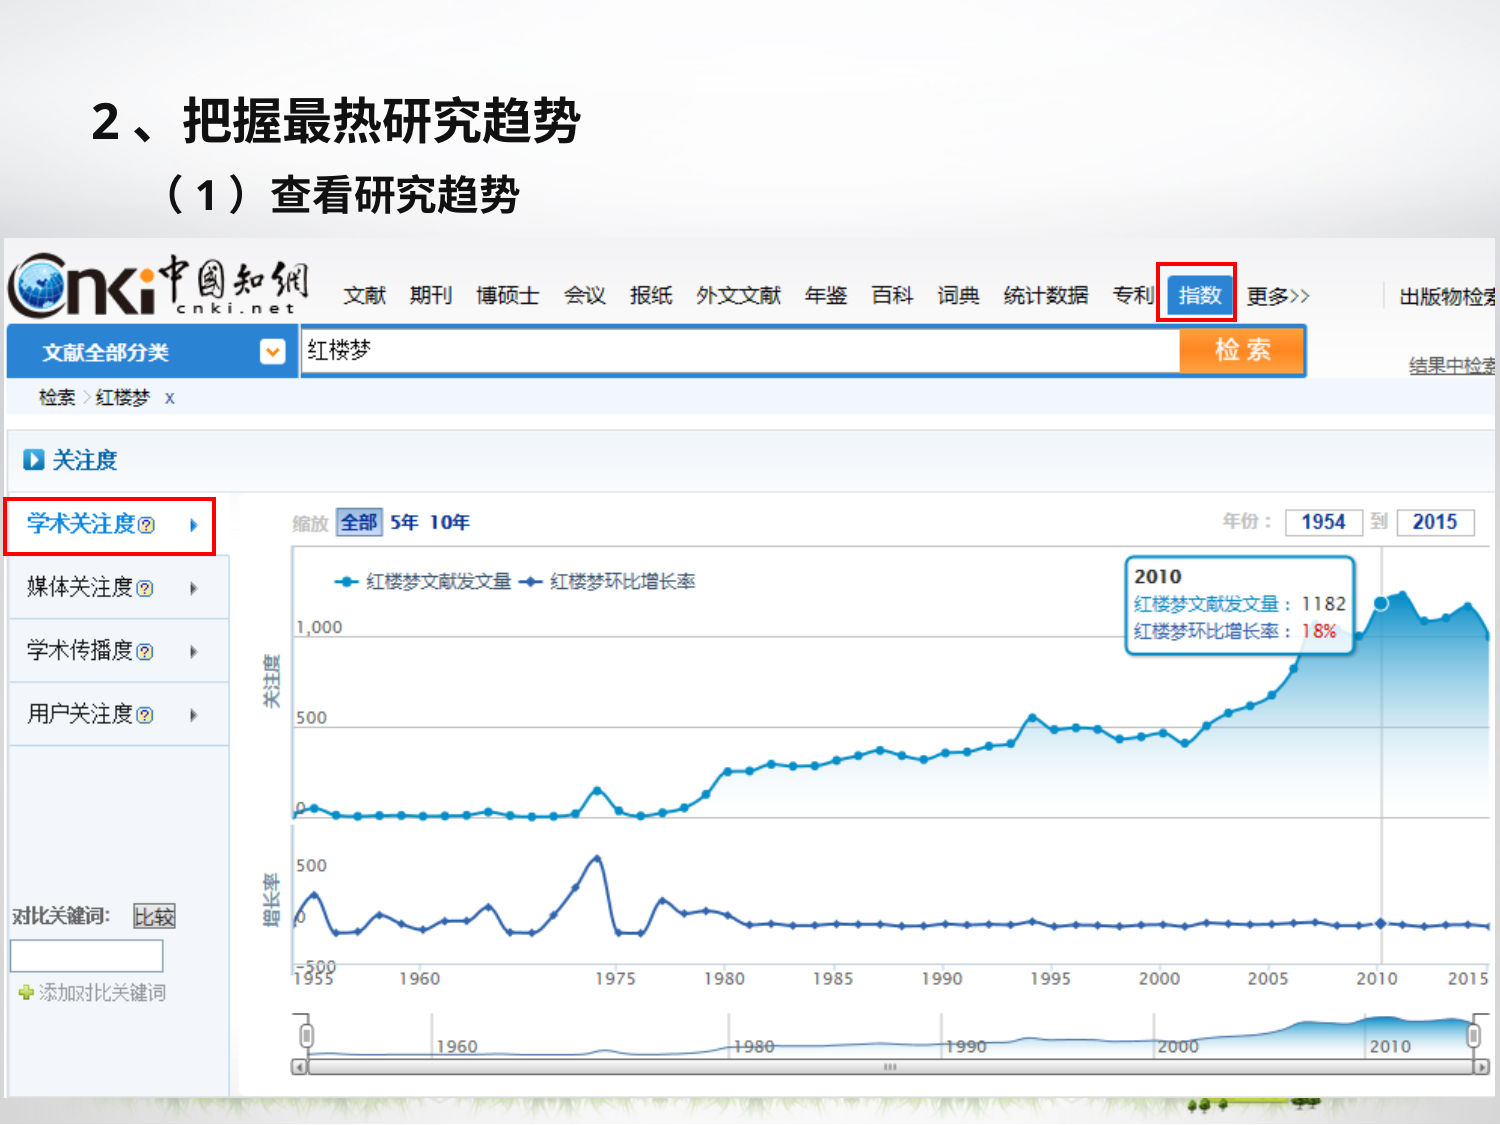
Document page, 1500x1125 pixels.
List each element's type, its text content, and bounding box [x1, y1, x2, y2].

text_box （1）查看研究趋势 [128, 161, 536, 226]
text_box 2、把握最热研究趋势 [77, 81, 598, 157]
picture [0, 0, 1500, 1124]
